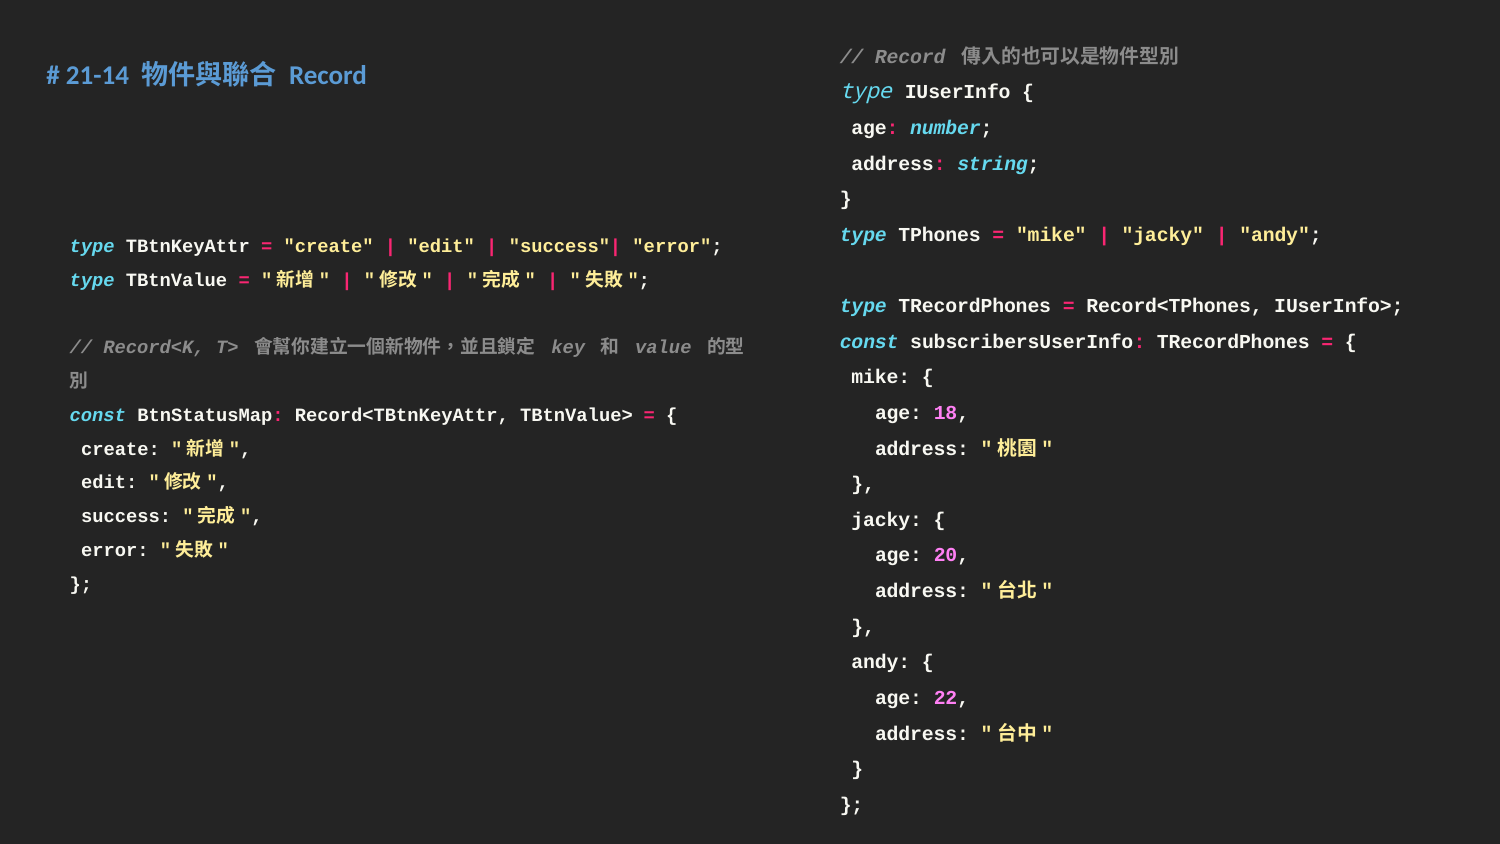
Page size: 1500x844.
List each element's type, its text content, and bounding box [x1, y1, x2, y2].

text_box type TBtnKeyAttr = "create" | "edit" | "success"| "error"; type TBtnValue = "新增" | "修改" | "完成" | "失敗"; // Record<K, T> 會幫你建立一個新物件，並且鎖定 key 和 value 的型別 const BtnStatusMap: Record<TBtnKeyAttr, TBtnValue> = { create: "新增", edit: "修改", success: "完成", error: "失敗" }; [54, 207, 767, 643]
text_box # 21-14 物件與聯合 Record [31, 26, 750, 105]
text_box // Record 傳入的也可以是物件型別 type IUserInfo { age: number; address: string; } type TPhones = "mike" | "jacky" | "andy"; type TRecordPhones = Record<TPhones, IUserInfo>; const subscribersUserInfo: TRecordPhones = { mike: { age: 18, address: "桃園" }, jacky: { age: 20, address: "台北" }, andy: { age: 22, address: "台中" } }; [824, 16, 1485, 831]
